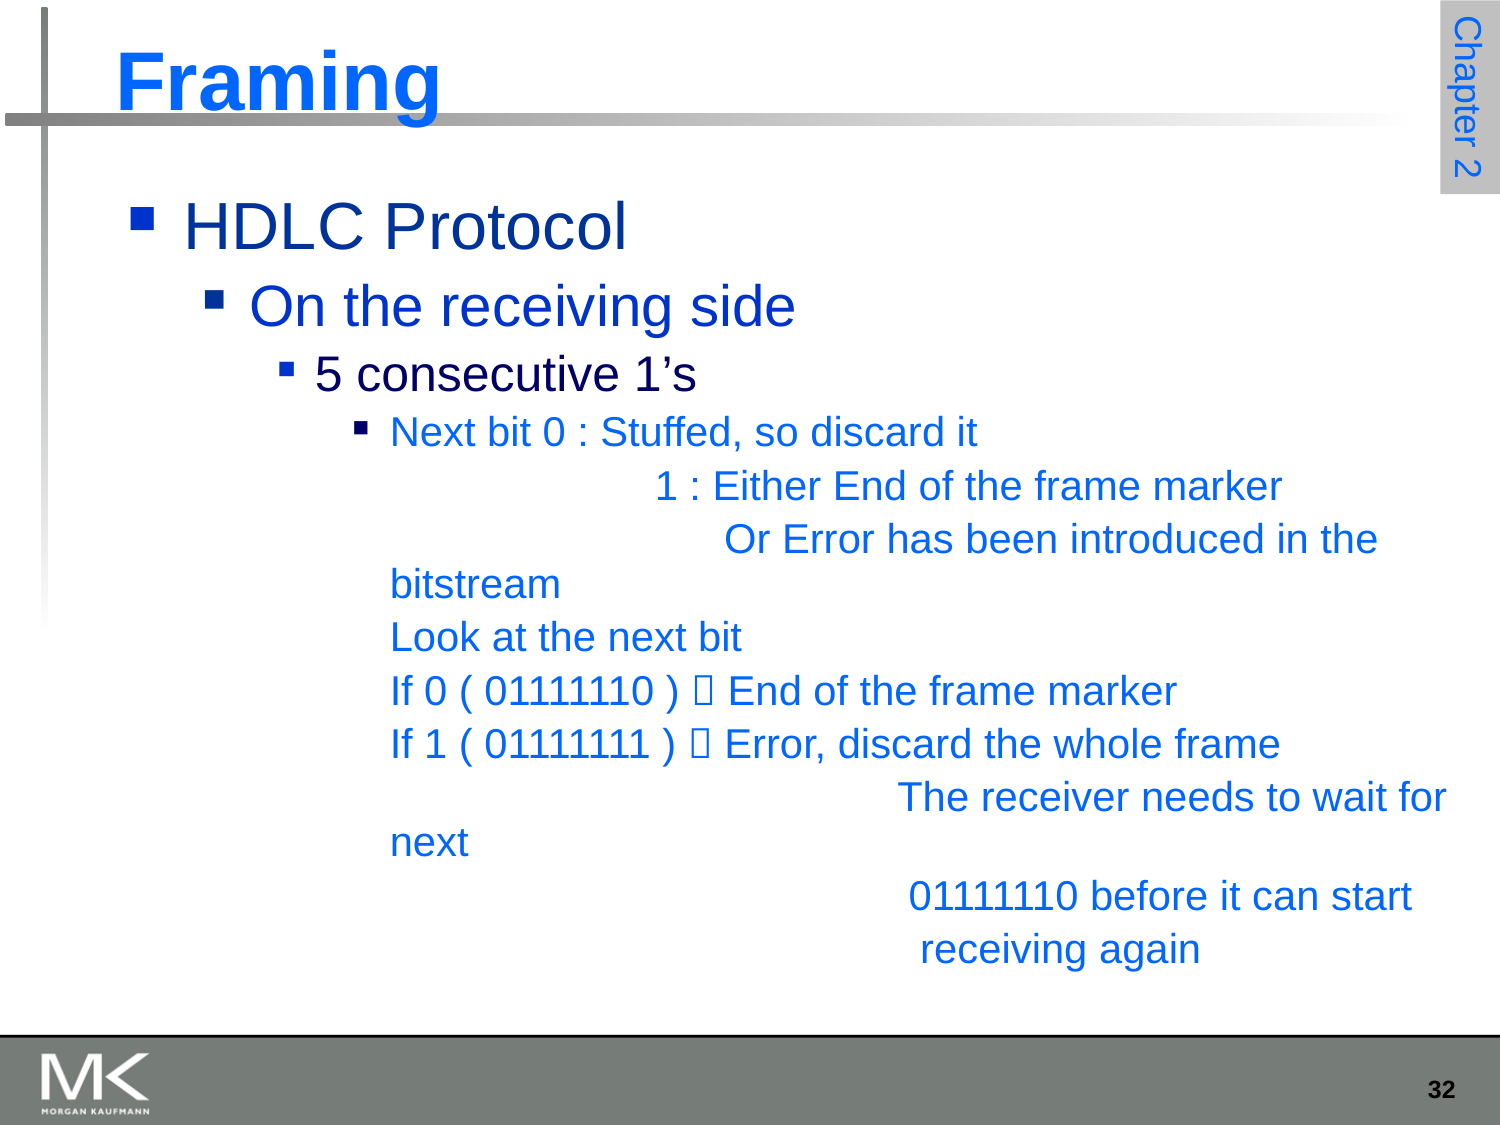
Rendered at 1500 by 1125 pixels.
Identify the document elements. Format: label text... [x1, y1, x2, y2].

picture [29, 1046, 160, 1123]
list HDLC Protocol On the receiving side 5 consecutive 1’s Next bit 0 : Stuffed, so discard it 1 : Either End of the frame marker Or Error has been introduced in the bitstream Look at the next bit If 0 ( 01111110 )  End of the frame marker If 1 ( 01111111 )  Error, discard the whole frame The receiver needs to wait for next 01111110 before it can start receiving again [112, 184, 1469, 1024]
title Framing [100, 17, 1459, 135]
